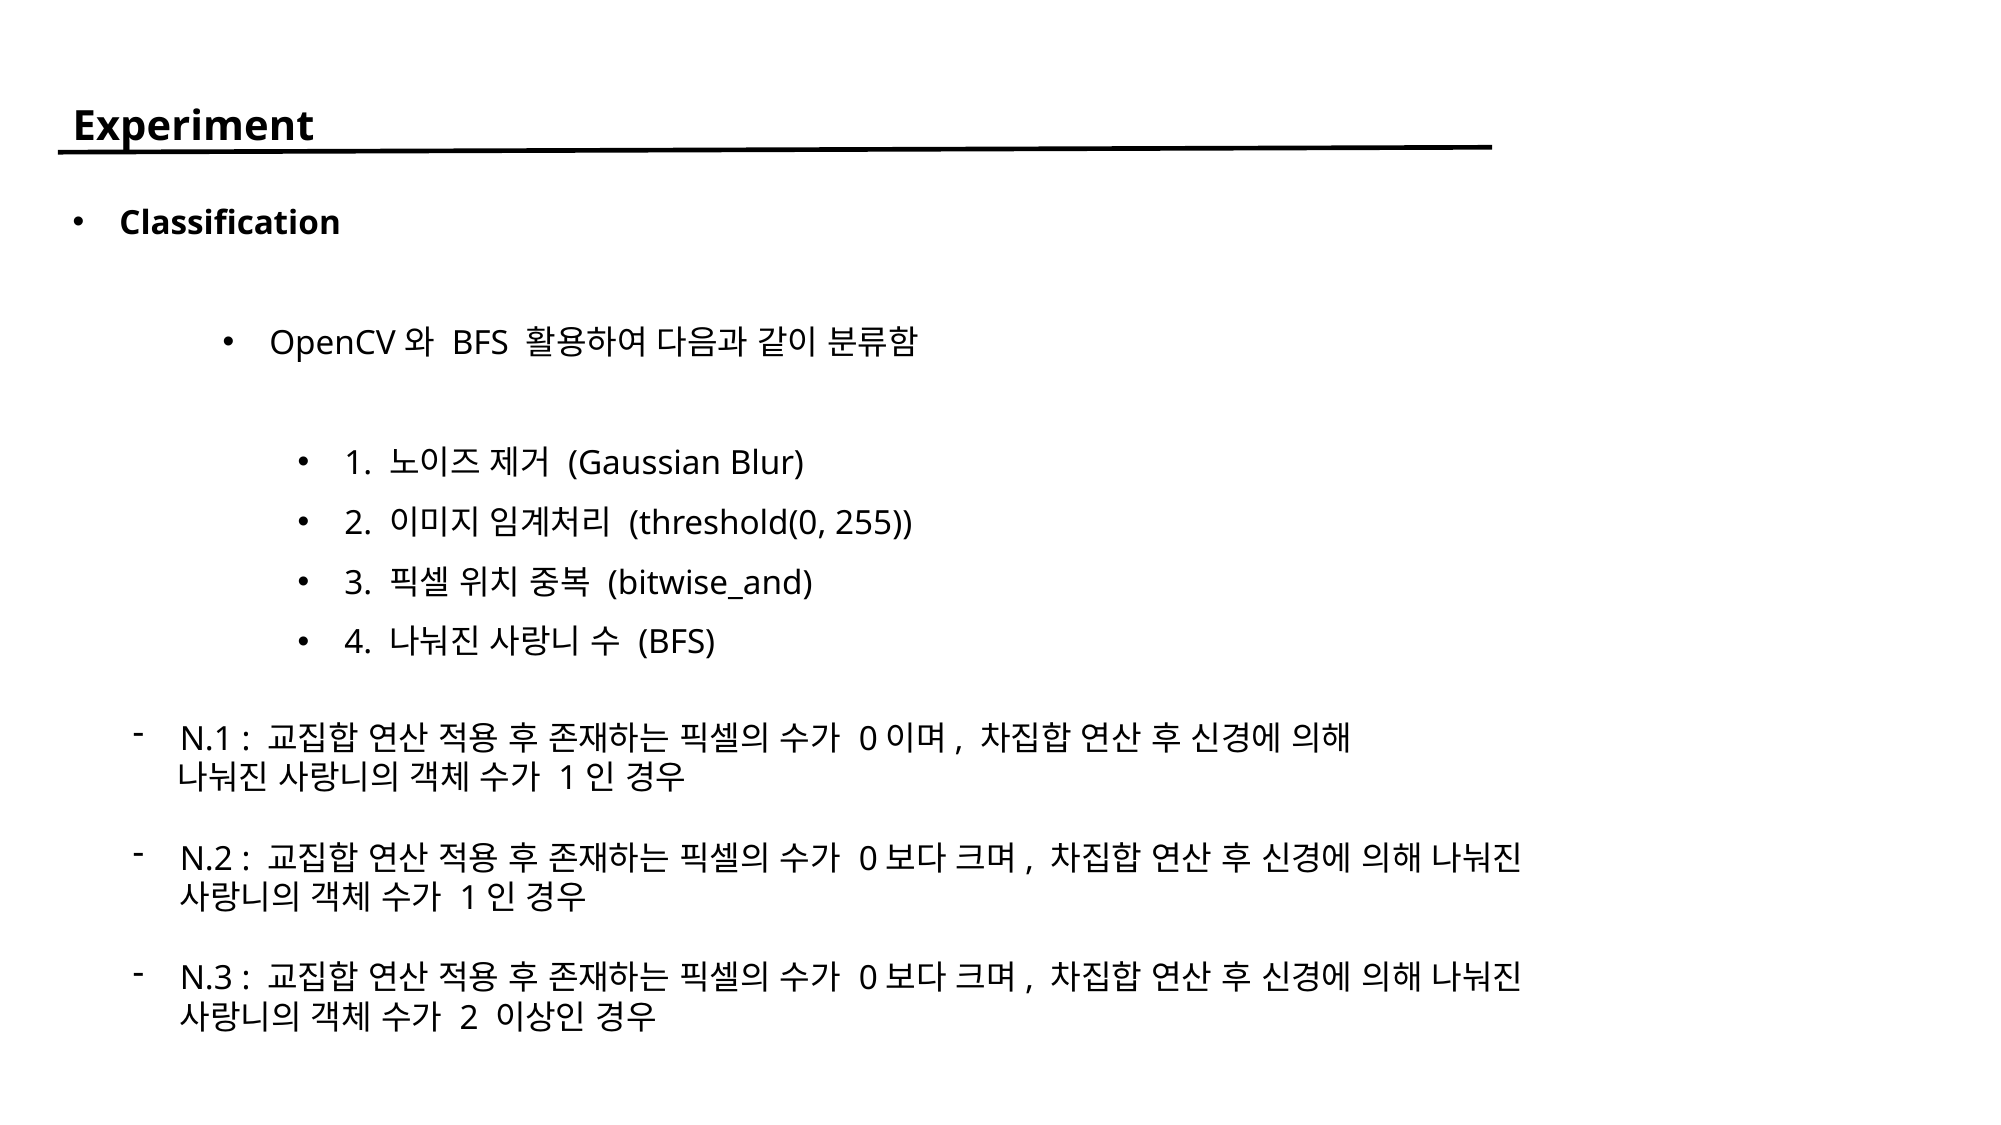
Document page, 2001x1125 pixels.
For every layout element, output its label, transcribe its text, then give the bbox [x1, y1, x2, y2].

text_box Experiment [57, 66, 1943, 156]
text_box N.1 : 교집합 연산 적용 후 존재하는 픽셀의 수가 0이며, 차집합 연산 후 신경에 의해 나눠진 사랑니의 객체 수가 1인 경우 N.2 : 교집합 연산 적용 후 존재하는 픽셀의 수가 0보다 크며, 차집합 연산 후 신경에 의해 나눠진 사랑니의 객체 수가 1인 경우 N.3 : 교집합 연산 적용 후 존재하는 픽셀의 수가 0보다 크며, 차집합 연산 후 신경에 의해 나눠진 사랑니의 객체 수가 2 이상인 경우 [118, 709, 1666, 1044]
text_box Classification OpenCV와 BFS 활용하여 다음과 같이 분류함 1. 노이즈 제거 (Gaussian Blur) 2. 이미지 임계처리 (threshold(0, 255)) 3. 픽셀 위치 중복 (bitwise_and) 4. 나눠진 사랑니 수 (BFS) [57, 174, 1727, 668]
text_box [57, 147, 1492, 153]
